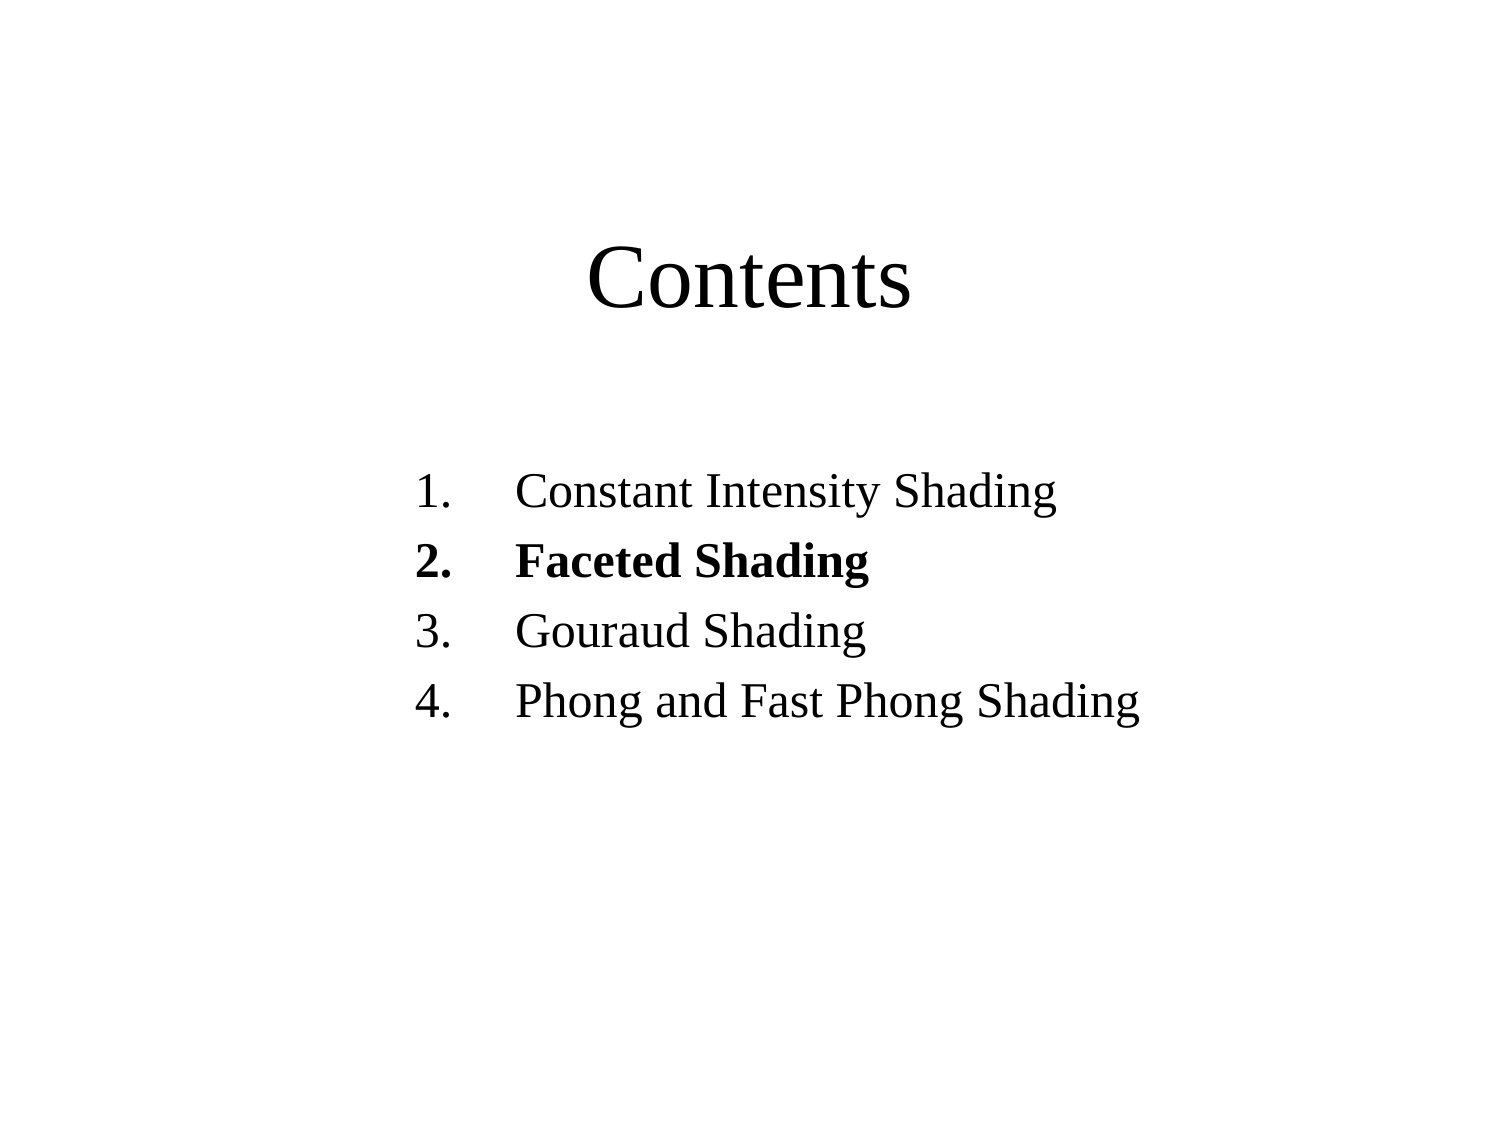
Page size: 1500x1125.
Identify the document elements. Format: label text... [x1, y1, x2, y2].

subtitle Constant Intensity Shading Faceted Shading Gouraud Shading Phong and Fast Phong Shading [399, 450, 1250, 875]
title Contents [112, 149, 1388, 392]
